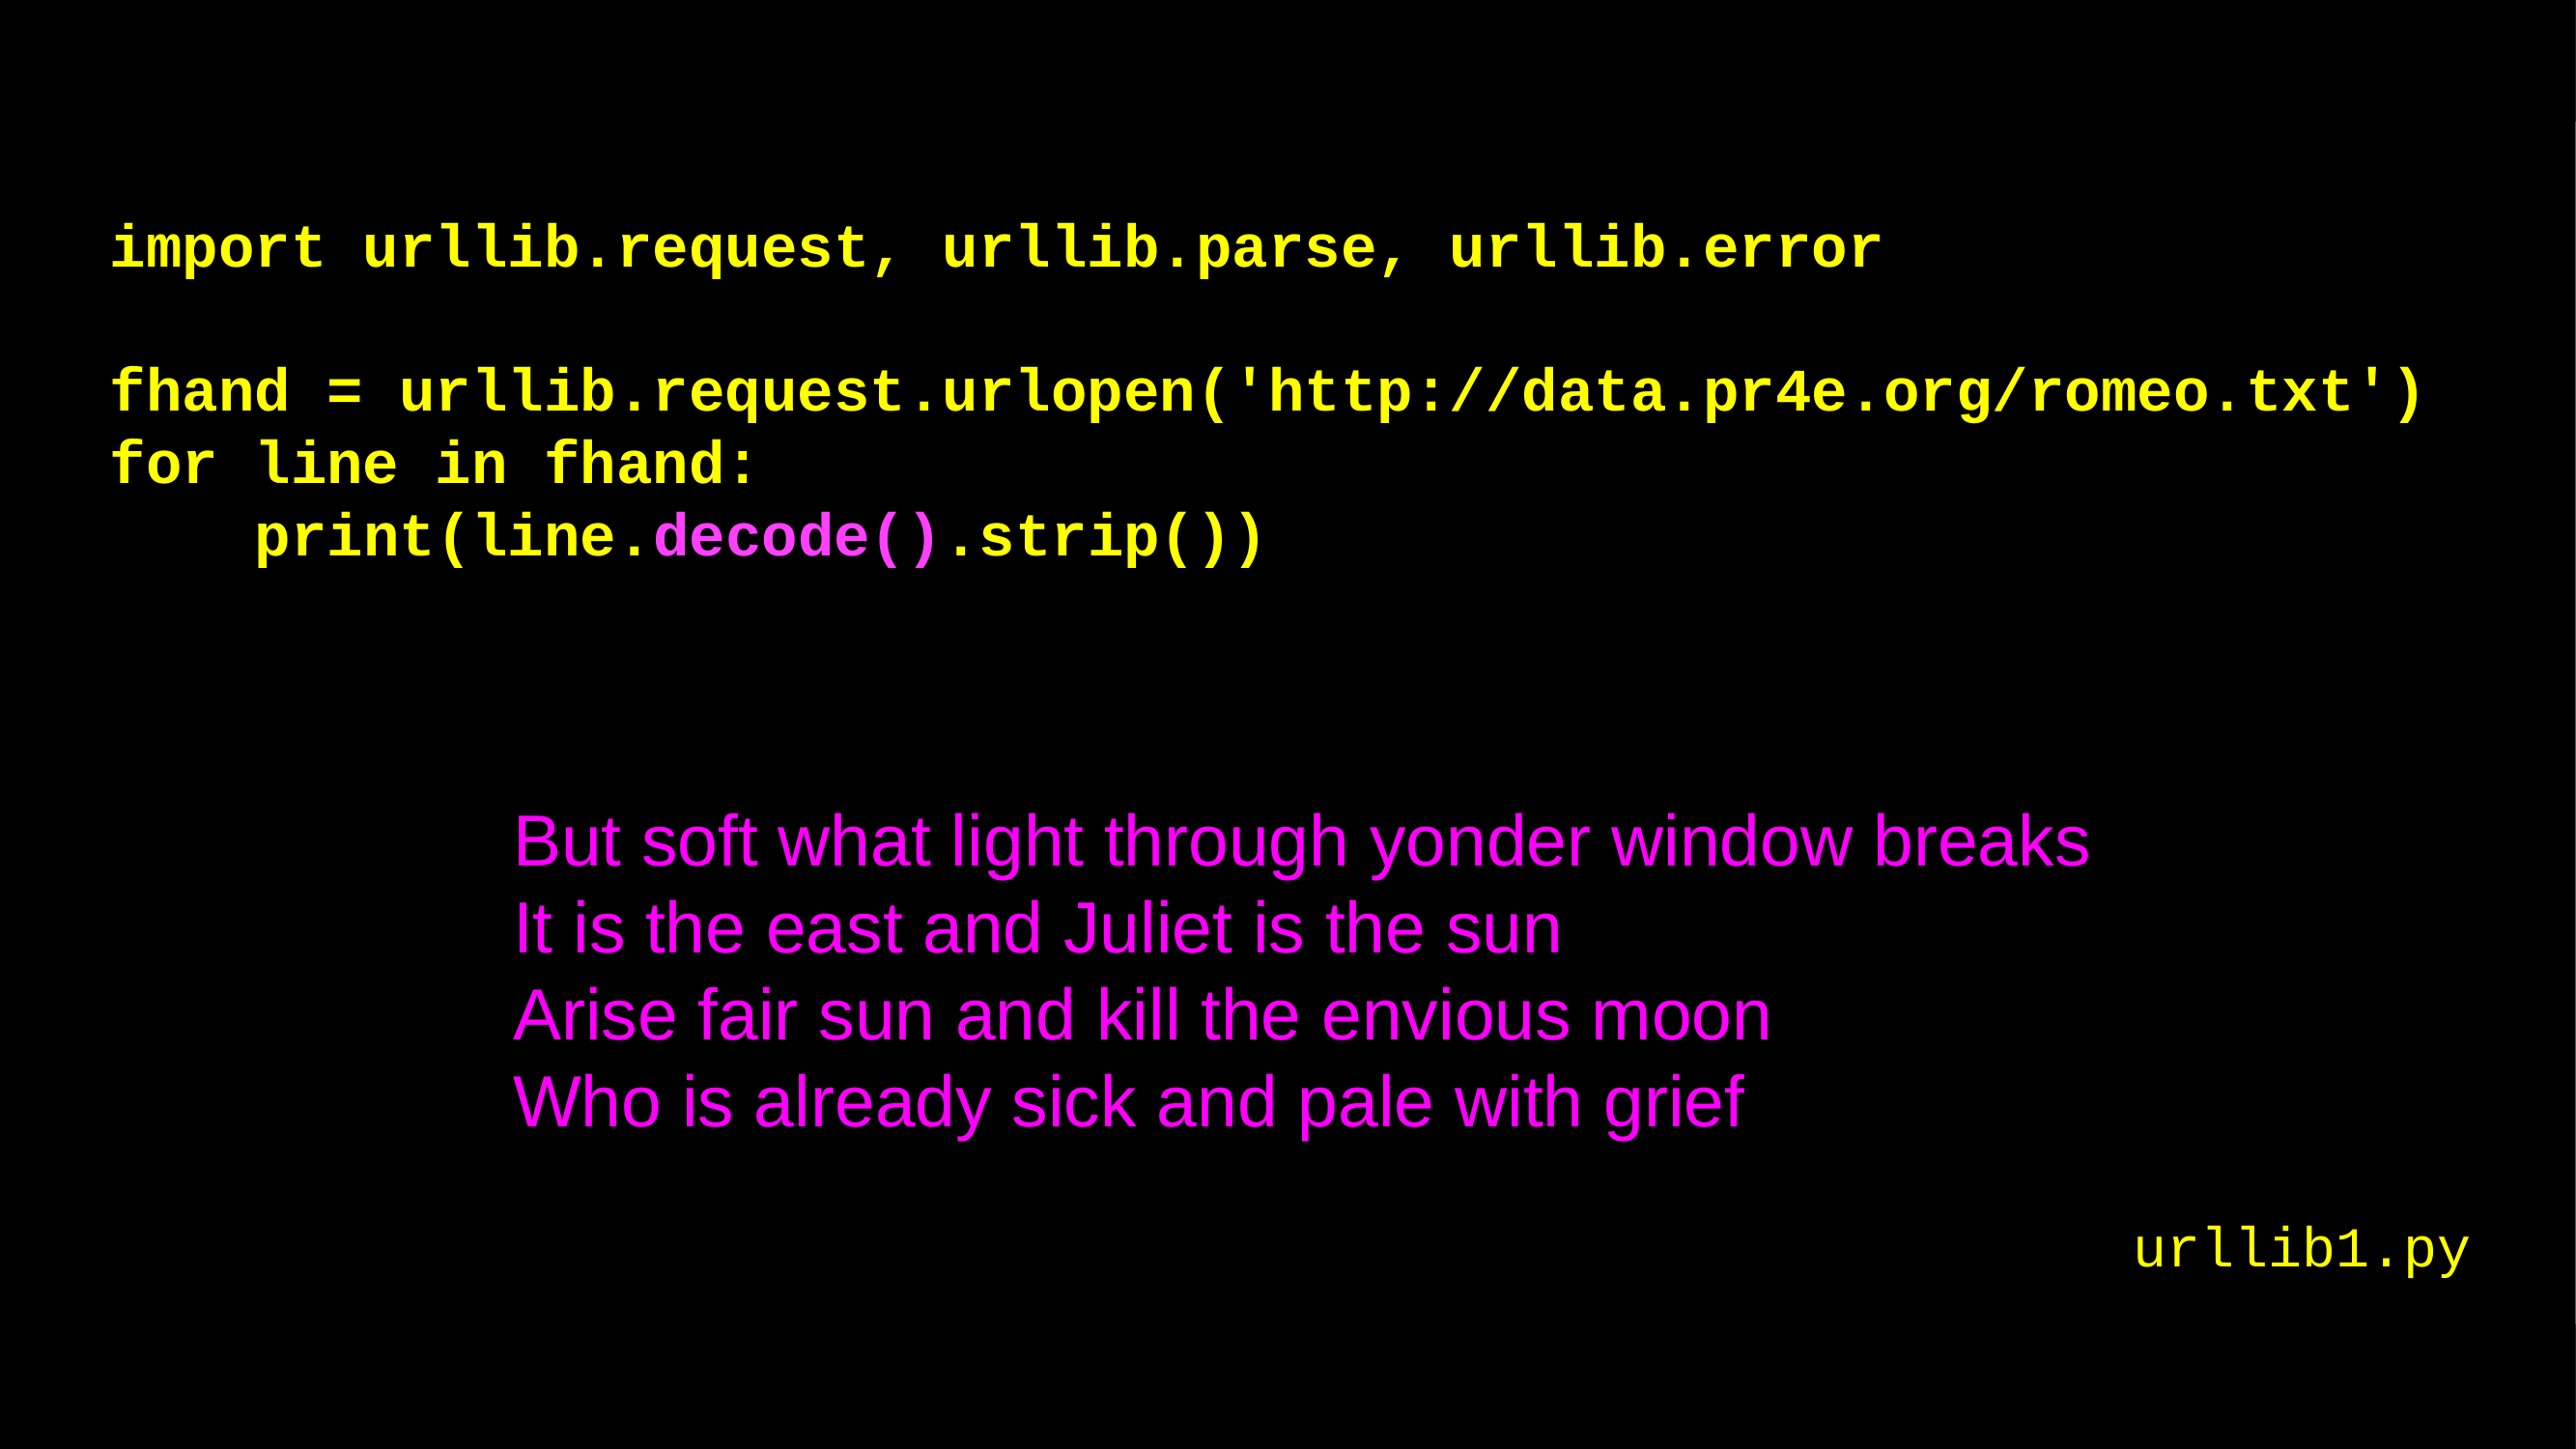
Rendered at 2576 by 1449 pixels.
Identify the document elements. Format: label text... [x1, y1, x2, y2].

text_box But soft what light through yonder window breaks It is the east and Juliet is the sun Arise fair sun and kill the envious moon Who is already sick and pale with grief [513, 781, 2136, 1154]
text_box urllib1.py [2109, 1195, 2494, 1294]
text_box import urllib.request, urllib.parse, urllib.error fhand = urllib.request.urlopen('http://data.pr4e.org/romeo.txt') for line in fhand: print(line.decode().strip()) [109, 206, 2555, 645]
